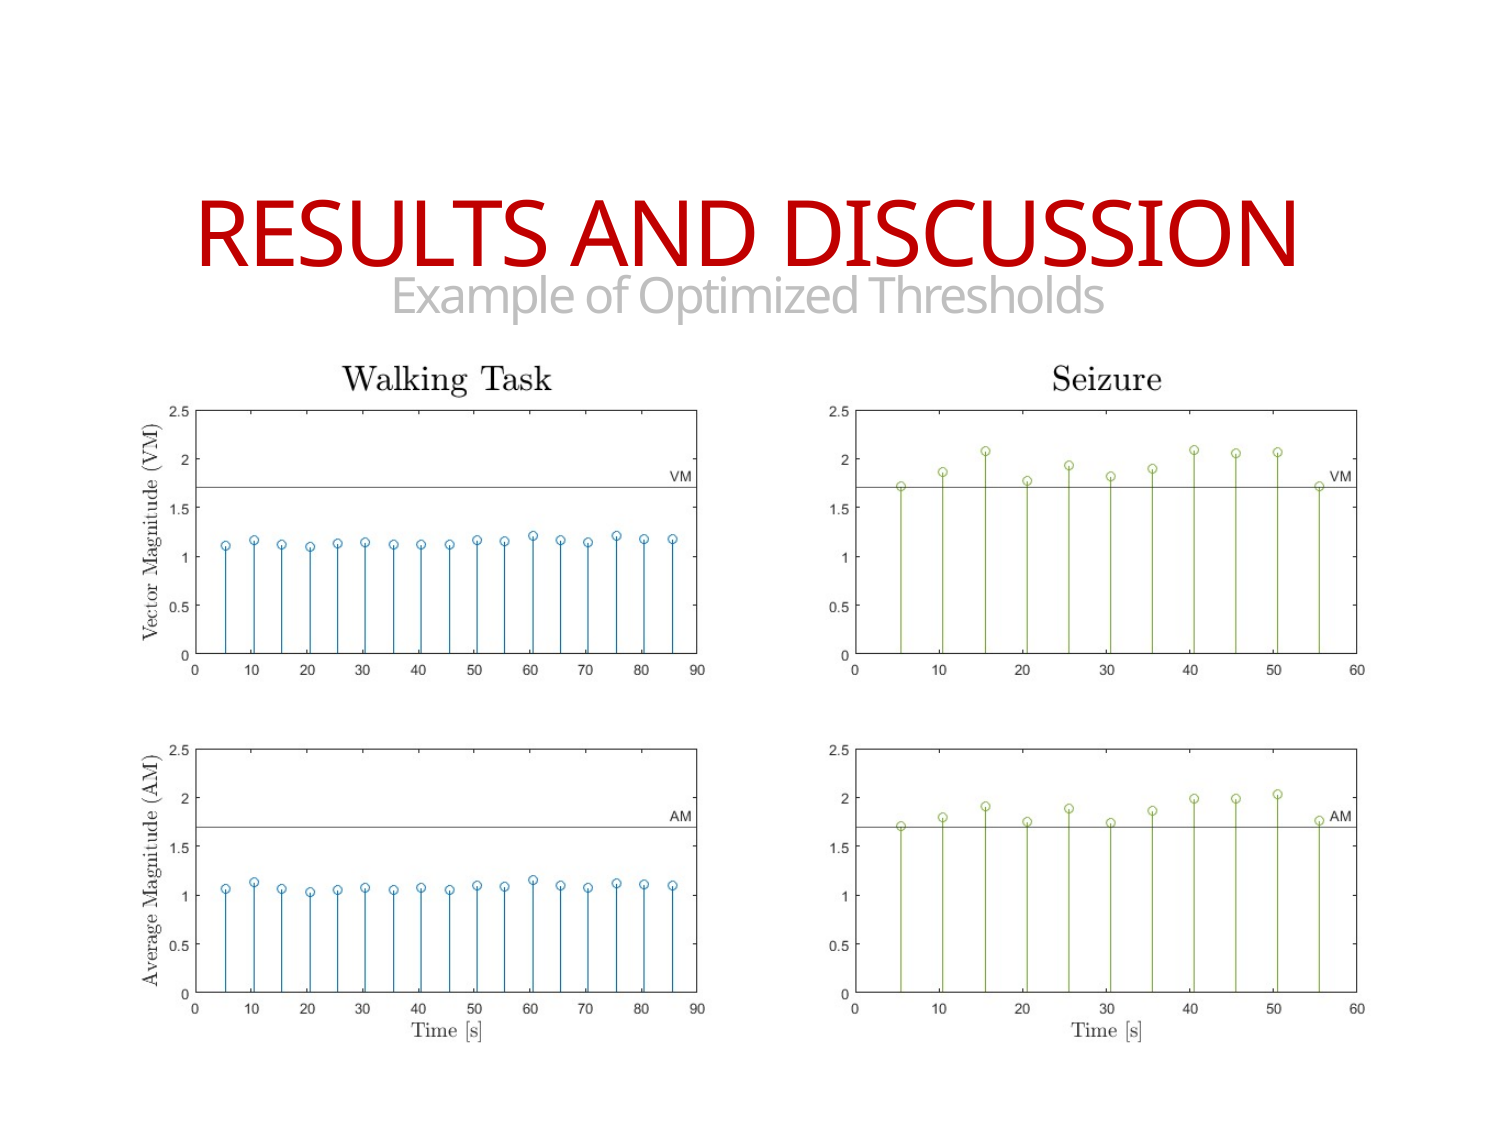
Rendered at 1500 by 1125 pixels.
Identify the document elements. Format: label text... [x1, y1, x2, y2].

text_box RESULTS AND DISCUSSION [0, 112, 1499, 226]
text_box Example of Optimized Thresholds [0, 226, 1499, 331]
picture [0, 356, 1500, 1072]
